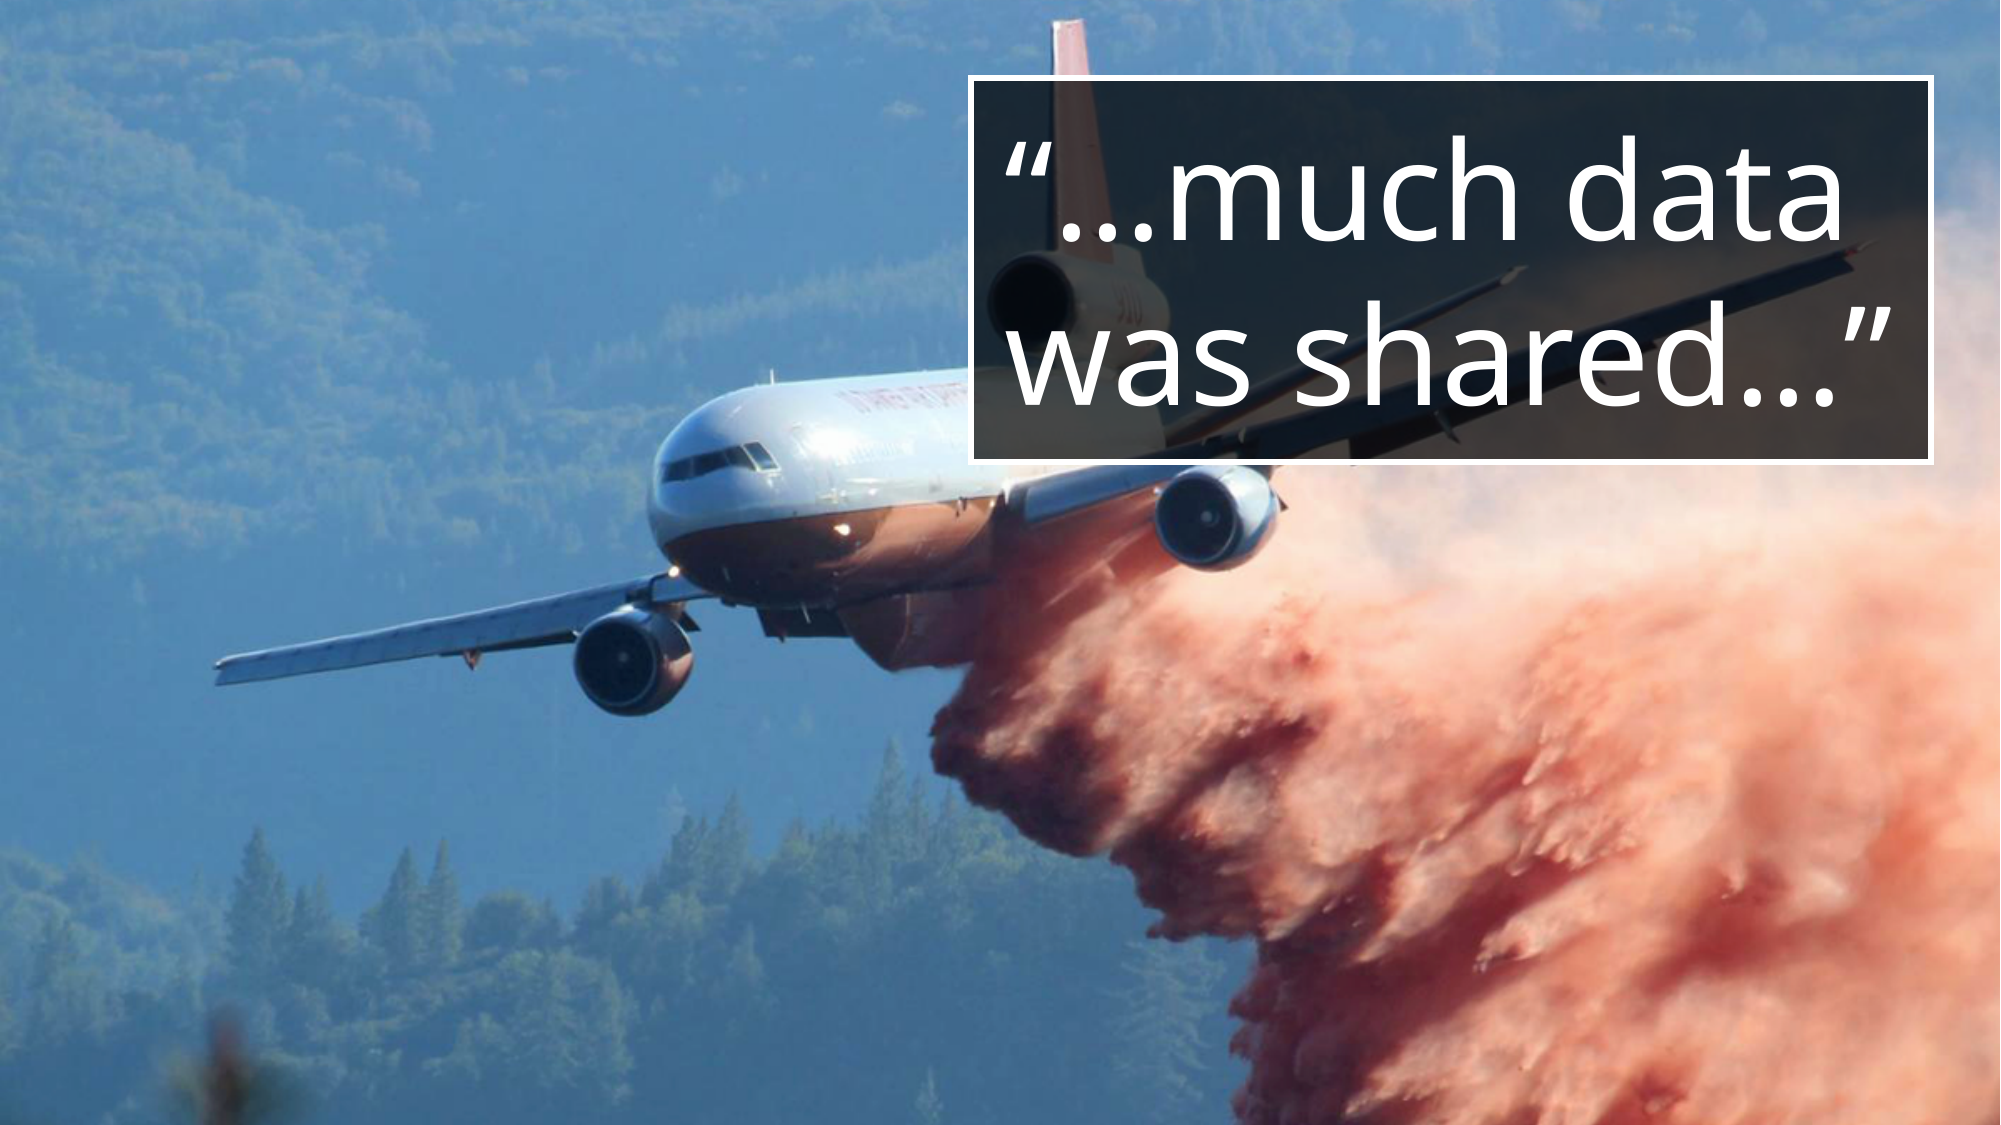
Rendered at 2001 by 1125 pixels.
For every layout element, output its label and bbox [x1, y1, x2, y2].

picture [0, 0, 2000, 1125]
text_box [970, 77, 1932, 462]
